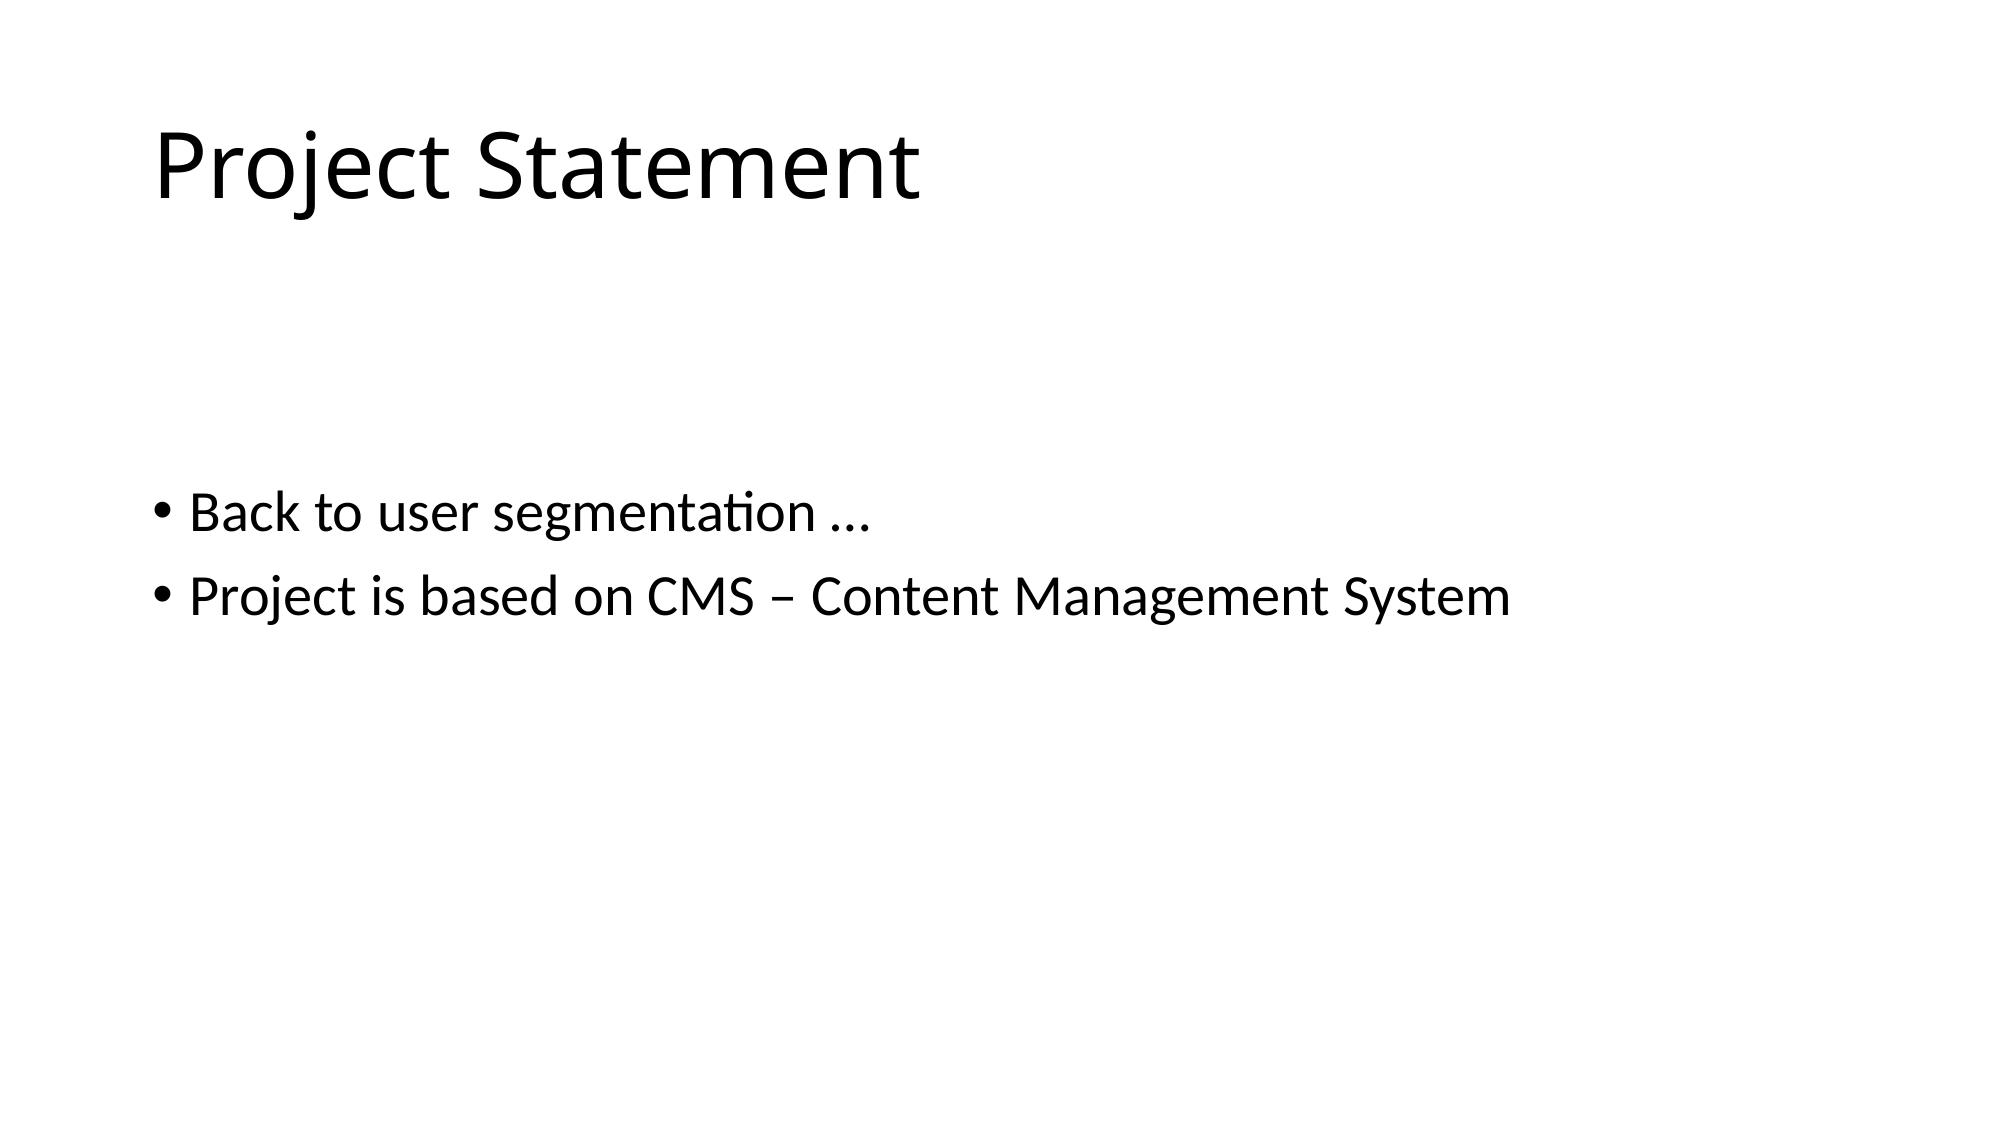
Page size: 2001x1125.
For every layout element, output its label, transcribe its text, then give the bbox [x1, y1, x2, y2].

list Back to user segmentation … Project is based on CMS – Content Management System [137, 474, 1863, 651]
title Project Statement [137, 59, 1863, 278]
